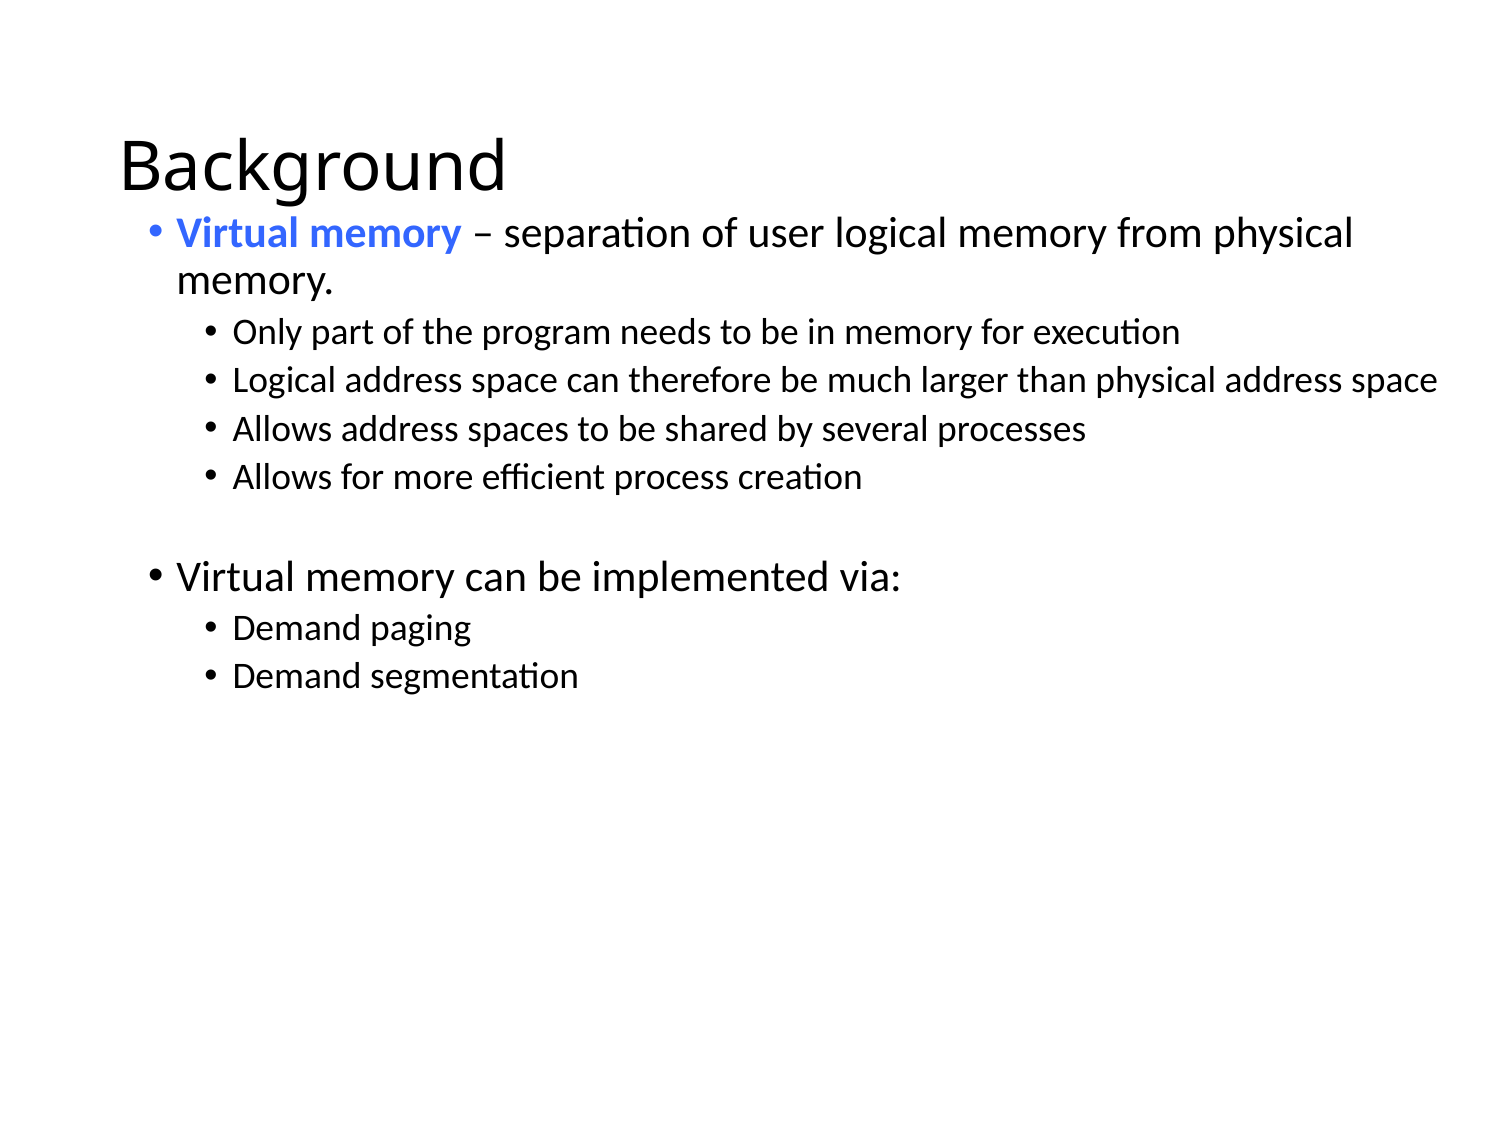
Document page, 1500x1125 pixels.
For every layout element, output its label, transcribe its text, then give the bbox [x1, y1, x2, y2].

title Background [103, 59, 1397, 278]
list Virtual memory – separation of user logical memory from physical memory. Only part of the program needs to be in memory for execution Logical address space can therefore be much larger than physical address space Allows address spaces to be shared by several processes Allows for more efficient process creation Virtual memory can be implemented via: Demand paging Demand segmentation [133, 202, 1483, 946]
